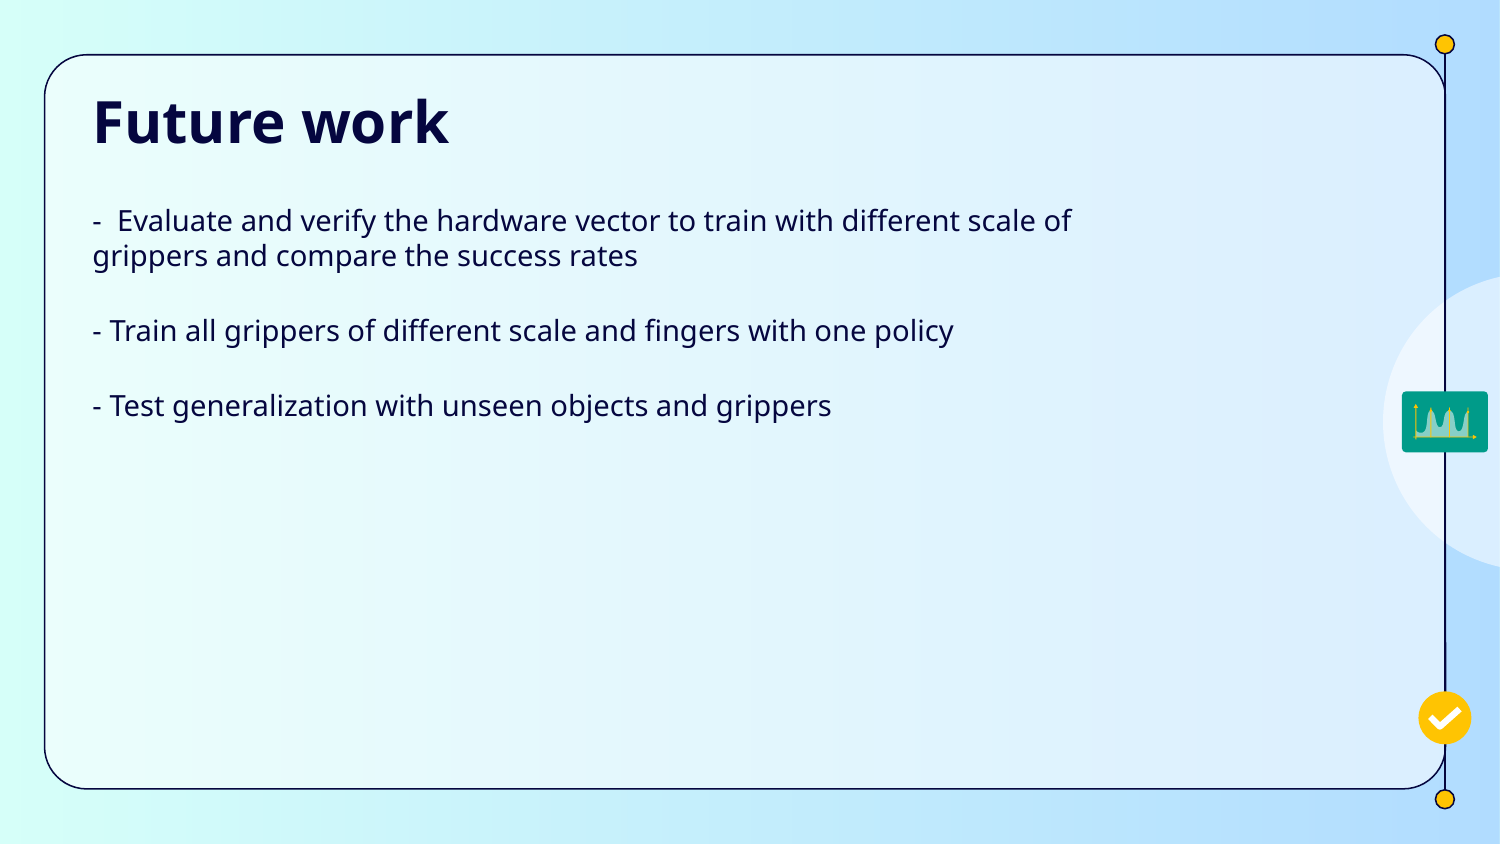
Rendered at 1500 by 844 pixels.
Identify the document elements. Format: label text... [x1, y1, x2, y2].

picture [0, 0, 1500, 844]
title Future work [77, 70, 487, 156]
